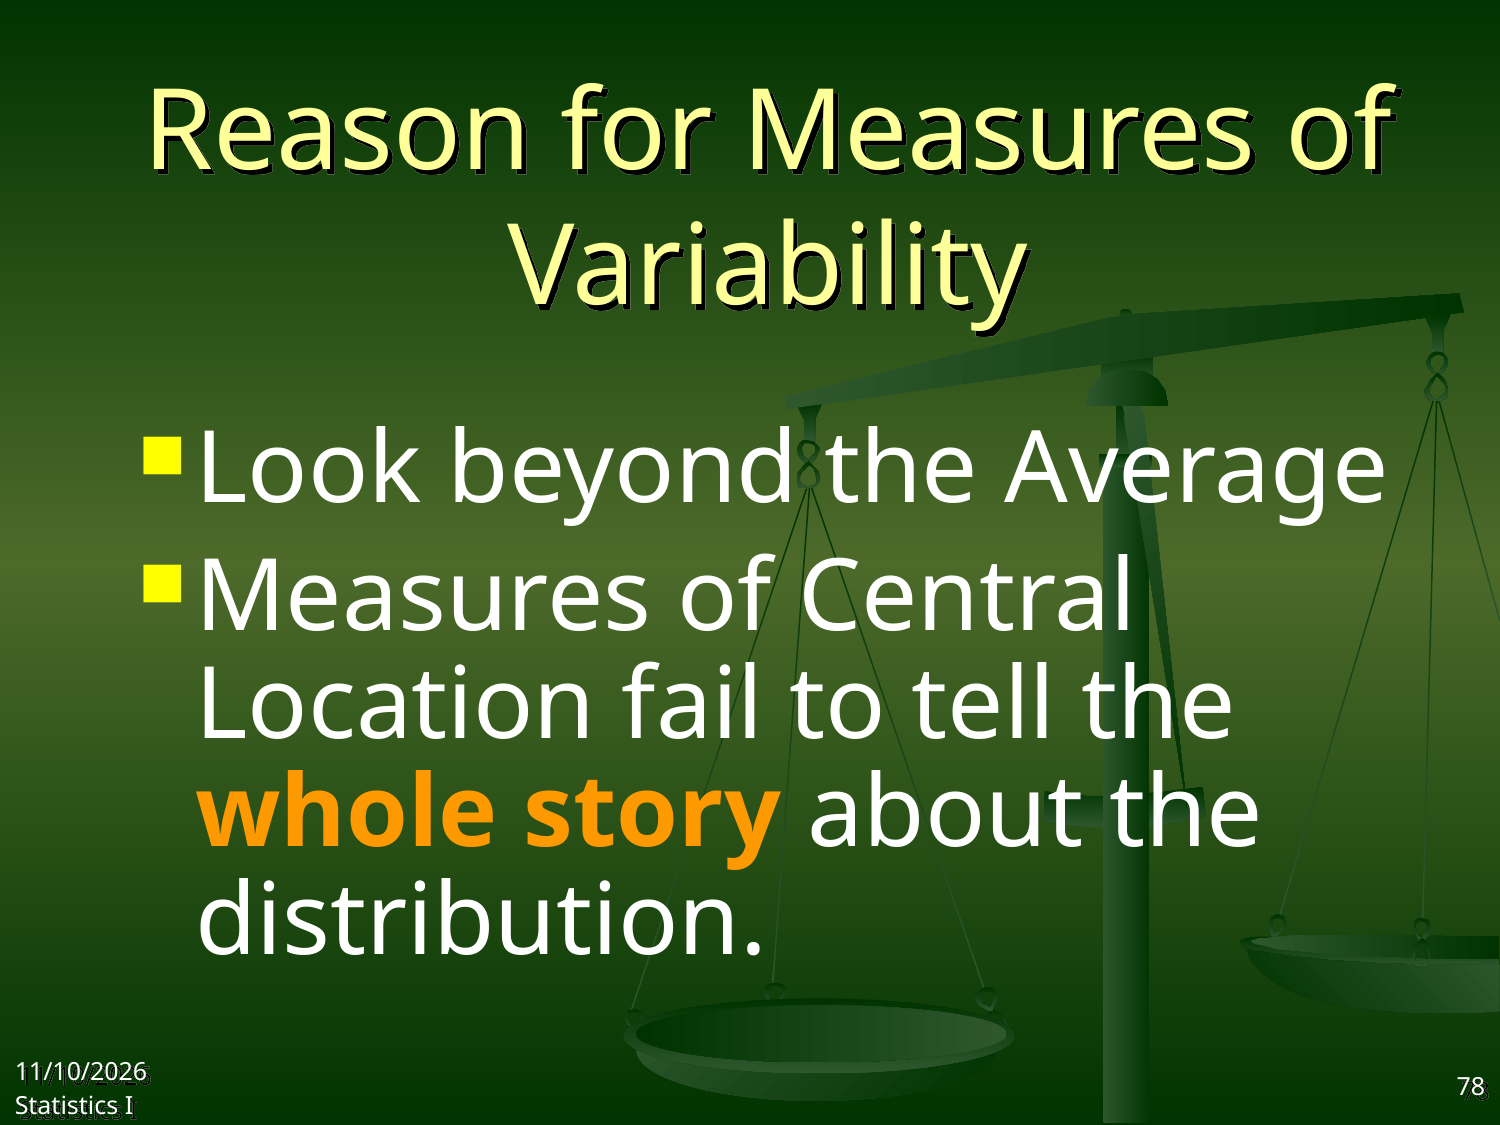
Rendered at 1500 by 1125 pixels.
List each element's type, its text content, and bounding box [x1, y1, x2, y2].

list Look beyond the Average Measures of Central Location fail to tell the whole story about the distribution. [123, 408, 1442, 1012]
slide_number 78 [1149, 1049, 1500, 1125]
title Reason for Measures of Variability [76, 42, 1460, 343]
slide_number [0, 1049, 351, 1125]
